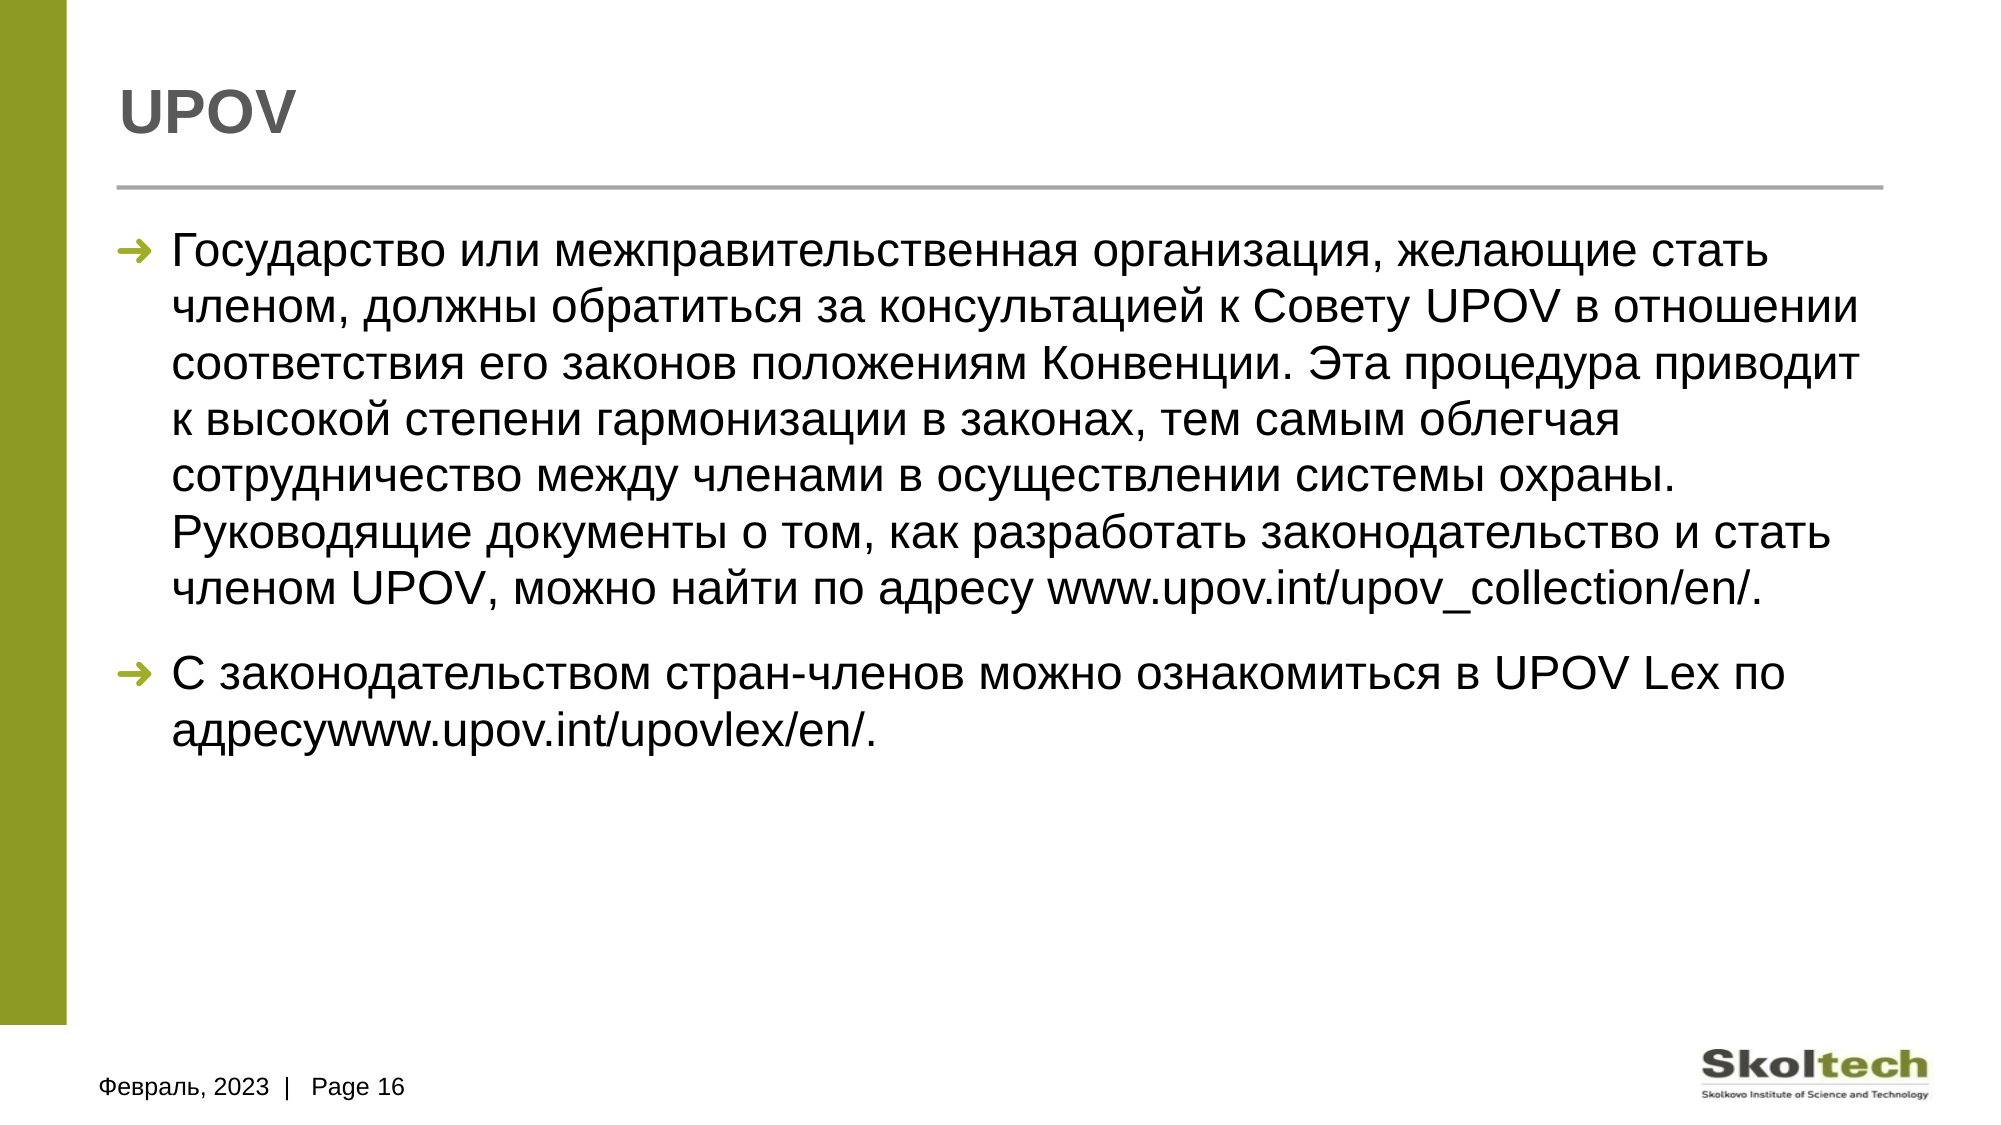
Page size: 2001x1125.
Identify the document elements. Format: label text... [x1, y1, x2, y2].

slide_number Февраль, 2023 | Page 16 [83, 1062, 540, 1125]
picture [1700, 1049, 1934, 1101]
title UPOV [104, 46, 1650, 163]
list Государство или межправительственная организация, желающие стать членом, должны обратиться за консультацией к Совету UPOV в отношении соответствия его законов положениям Конвенции. Эта процедура приводит к высокой степени гармонизации в законах, тем самым облегчая сотрудничество между членами в осуществлении системы охраны. Руководящие документы о том, как разработать законодательство и стать членом UPOV, можно найти по адресу www.upov.int/upov_collection/en/. С законодательством стран-членов можно ознакомиться в UPOV Lex по адресуwww.upov.int/upovlex/en/. [99, 212, 1882, 888]
